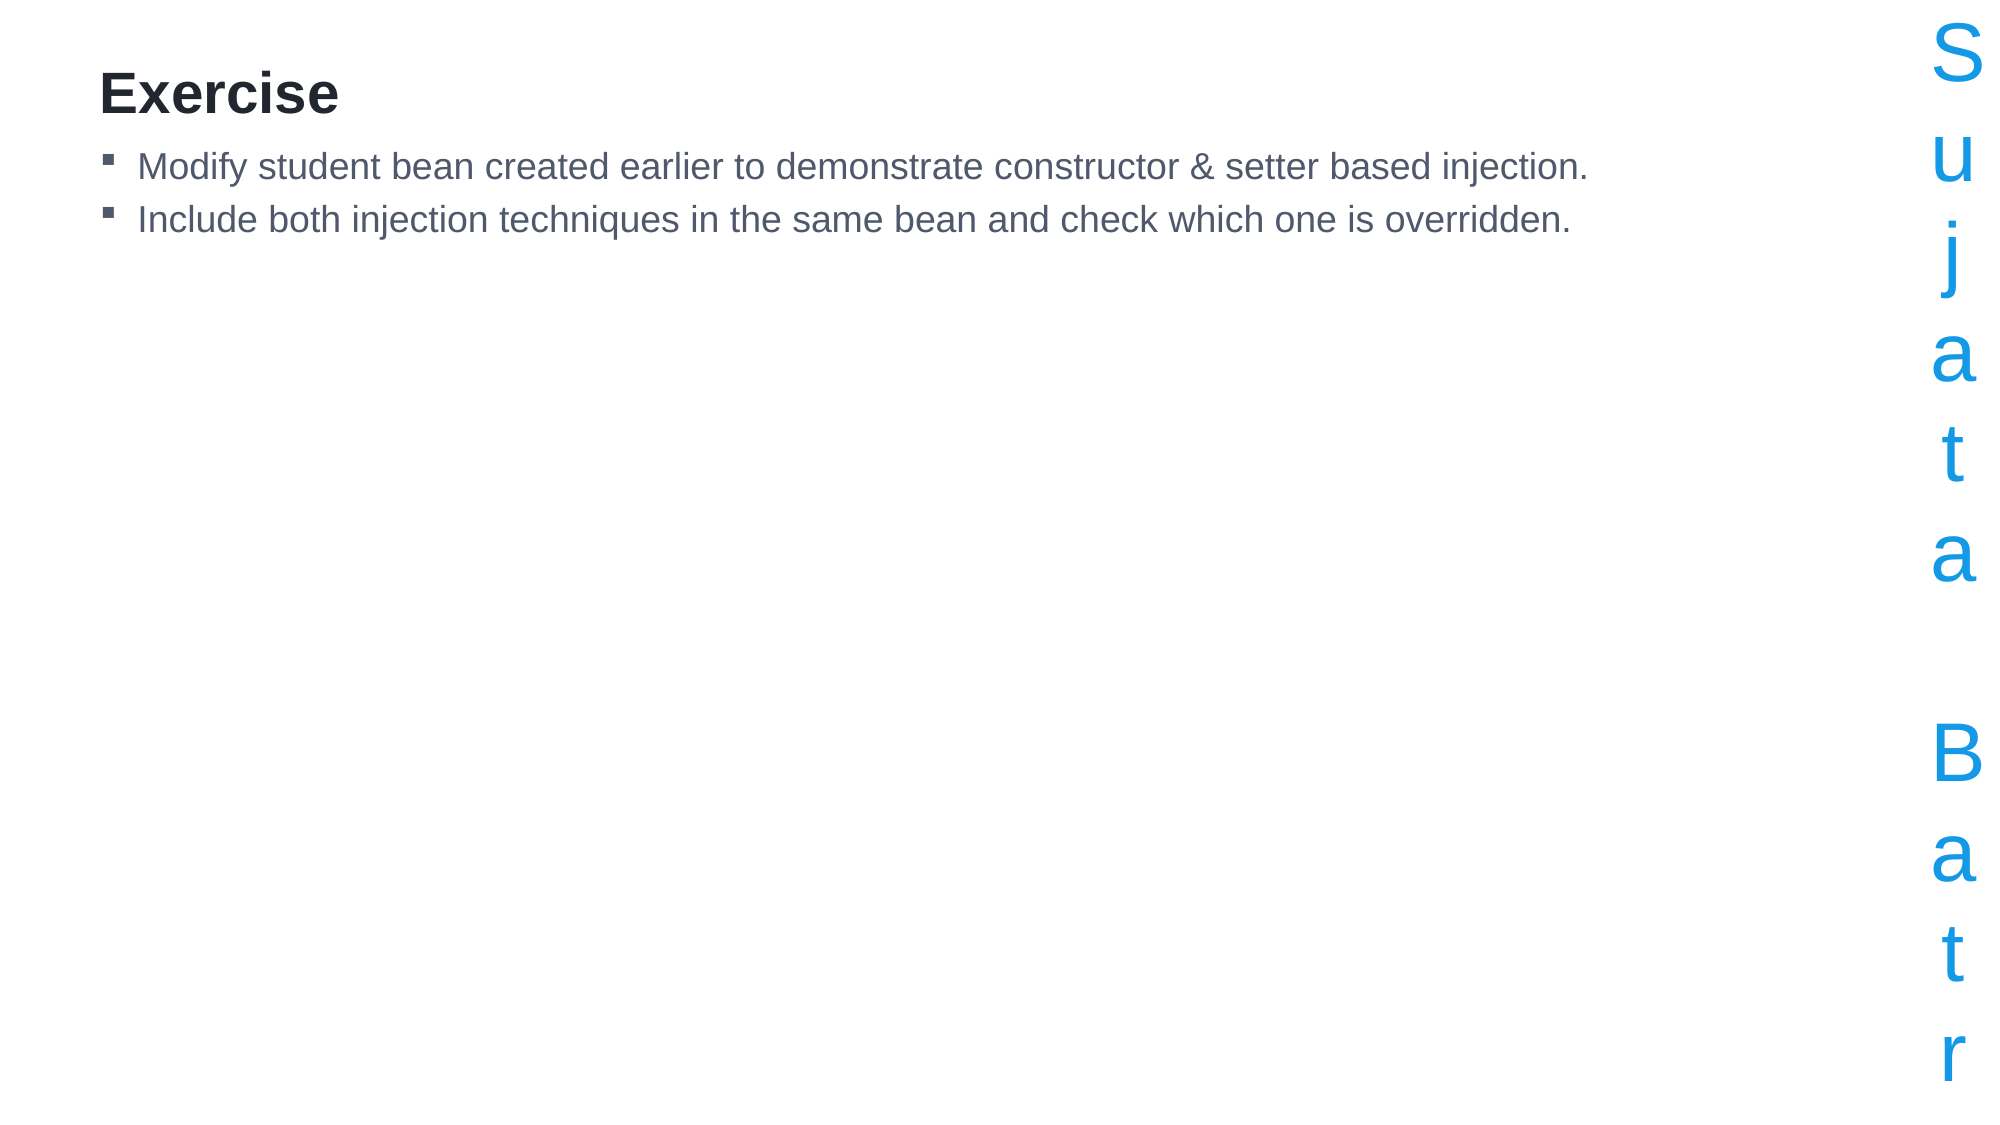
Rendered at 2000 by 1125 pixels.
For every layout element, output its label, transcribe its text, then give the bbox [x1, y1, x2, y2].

list Modify student bean created earlier to demonstrate constructor & setter based injection. Include both injection techniques in the same bean and check which one is overridden. [99, 142, 1900, 968]
title Exercise [99, 47, 1900, 121]
text_box Sujata Batra [1915, 0, 1991, 1125]
